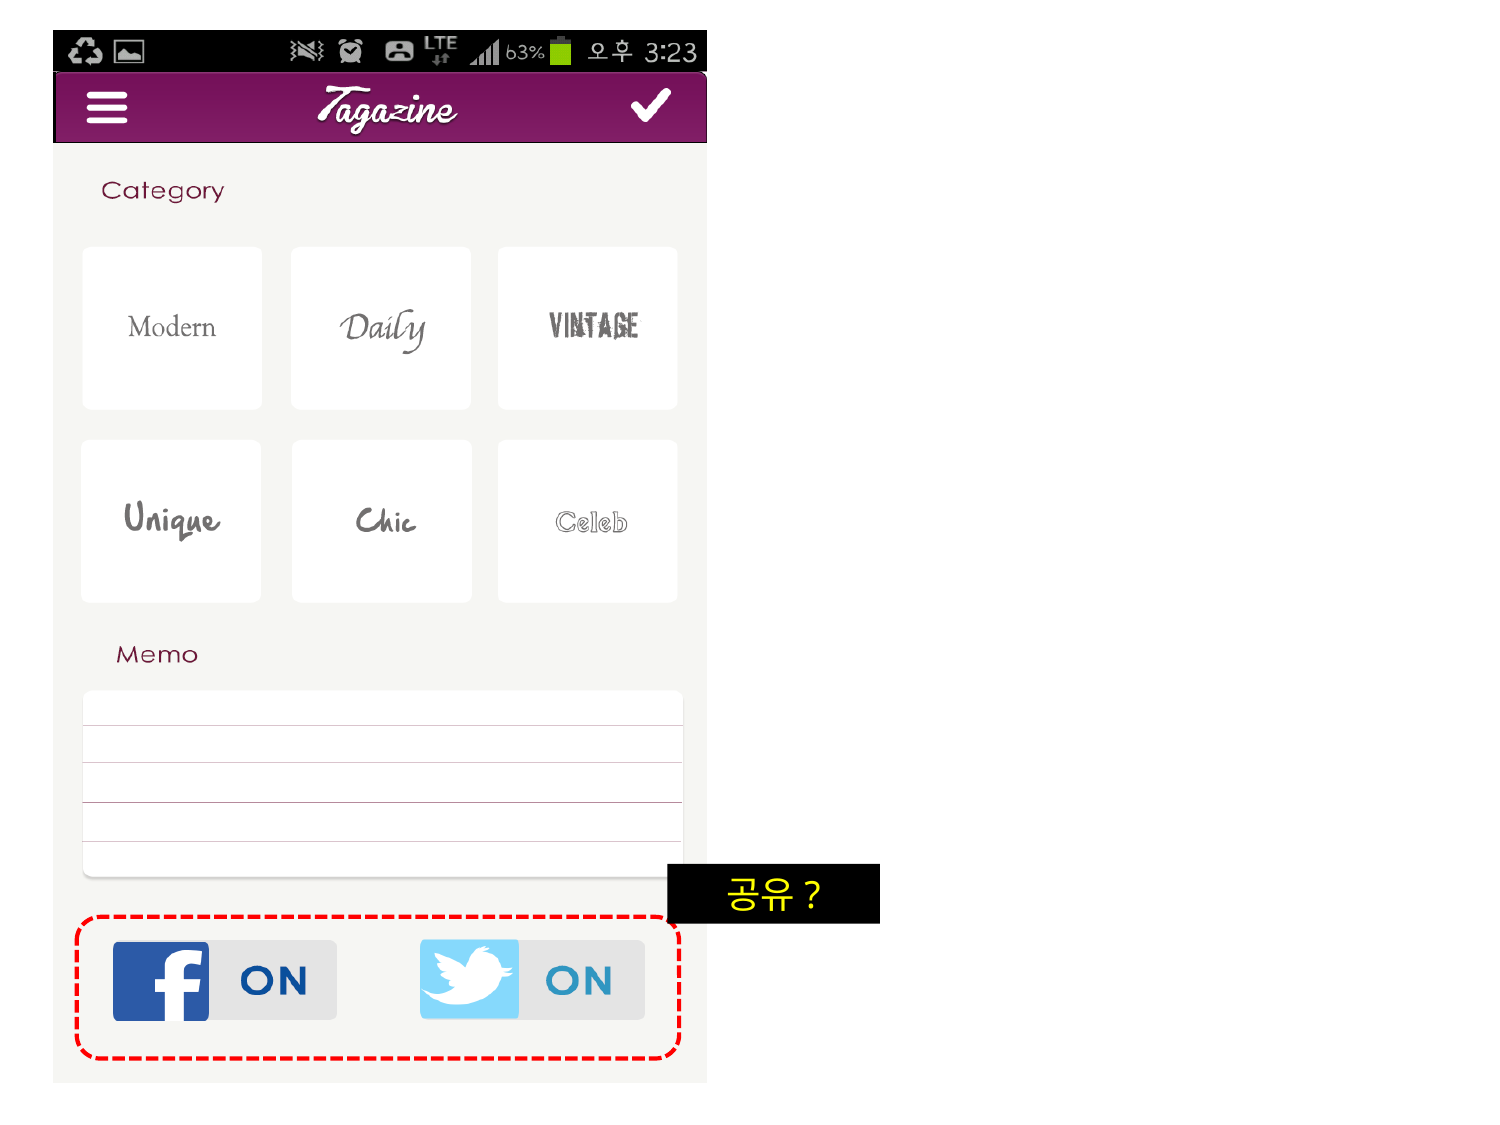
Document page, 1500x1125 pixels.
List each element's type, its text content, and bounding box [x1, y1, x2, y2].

text_box 공유? [710, 863, 880, 924]
picture [52, 30, 707, 1083]
